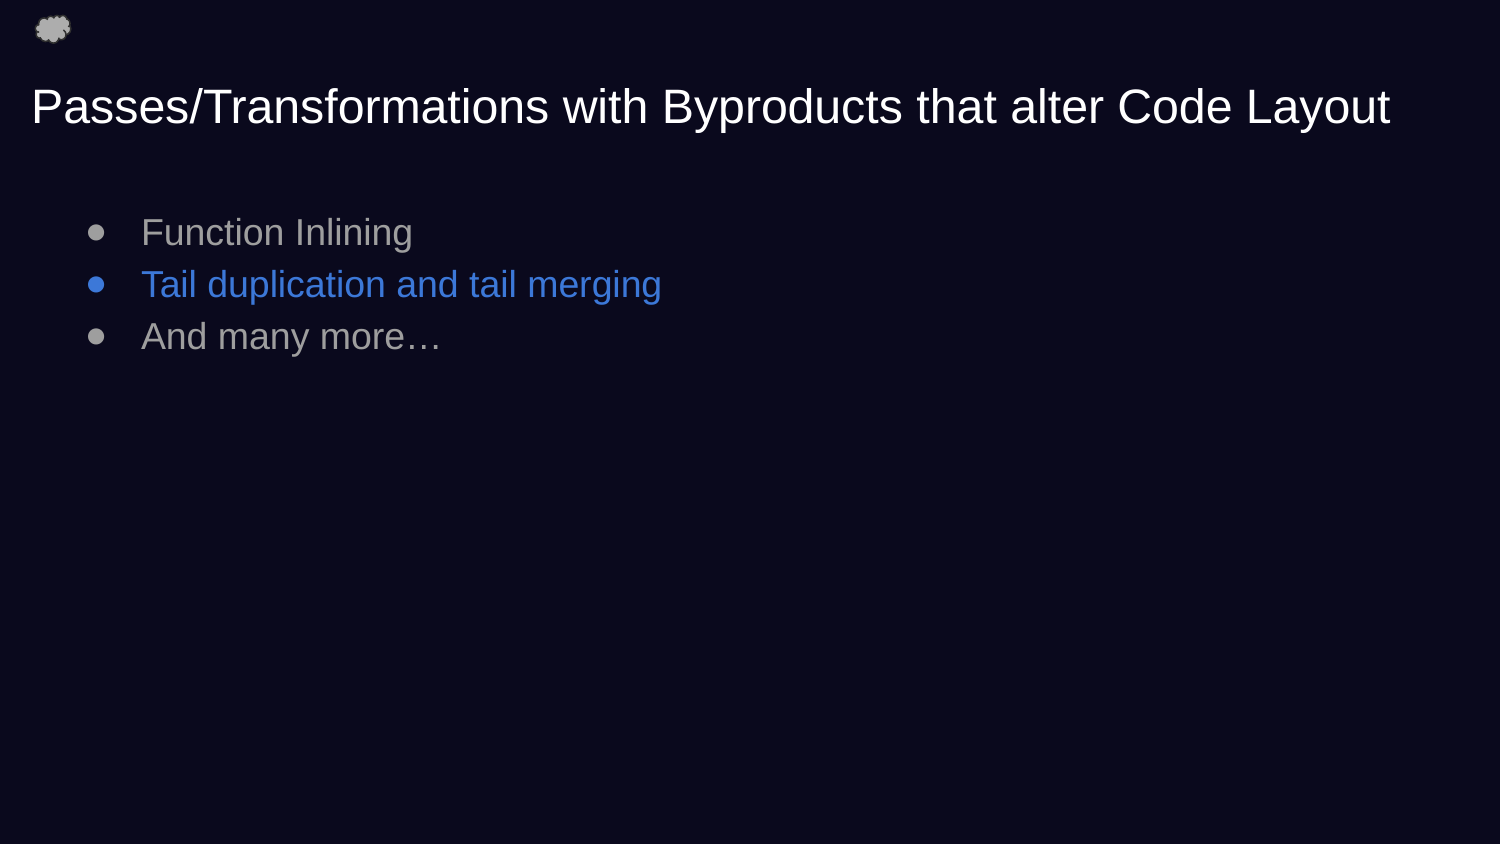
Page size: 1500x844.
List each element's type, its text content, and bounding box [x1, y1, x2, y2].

text_box [35, 15, 71, 44]
title Passes/Transformations with Byproducts that alter Code Layout [16, 60, 1500, 155]
list Function Inlining Tail duplication and tail merging And many more… [51, 186, 789, 747]
